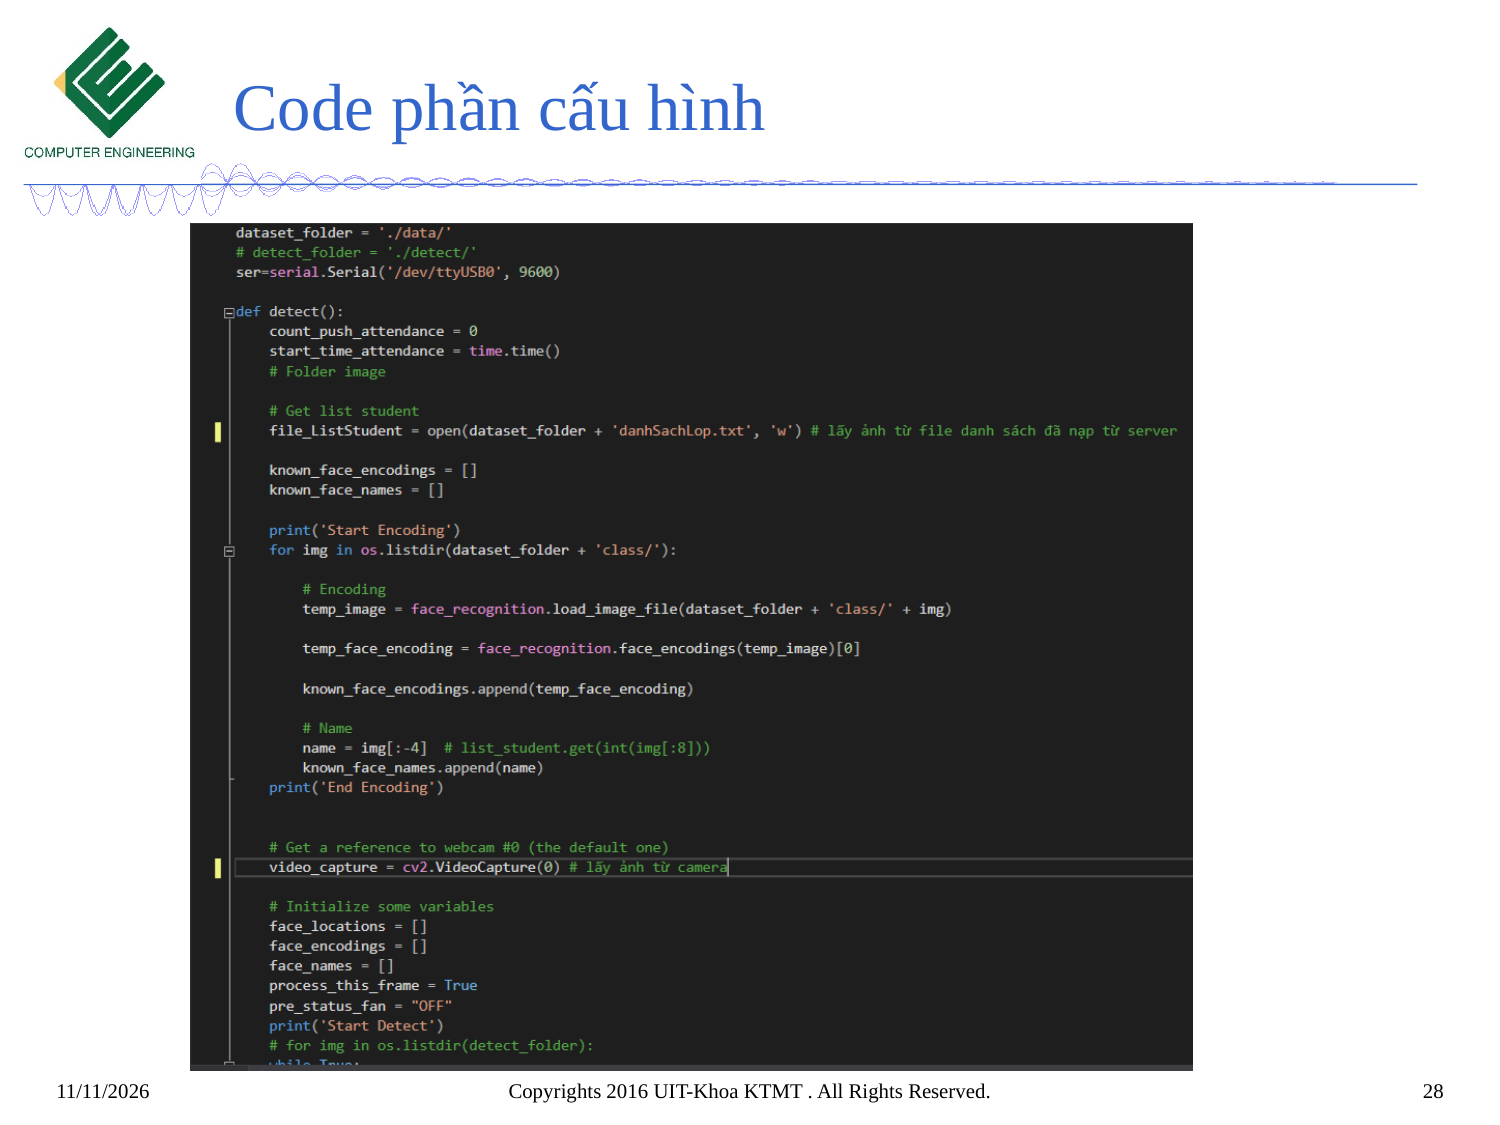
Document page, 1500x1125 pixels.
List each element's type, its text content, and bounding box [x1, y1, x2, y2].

title Code phần cấu hình [218, 47, 1425, 161]
slide_number 28 [1171, 1070, 1460, 1118]
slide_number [40, 1070, 288, 1118]
picture [17, 0, 201, 184]
footer Copyrights 2016 UIT-Khoa KTMT . All Rights Reserved. [288, 1080, 1171, 1118]
picture [29, 220, 1339, 1071]
